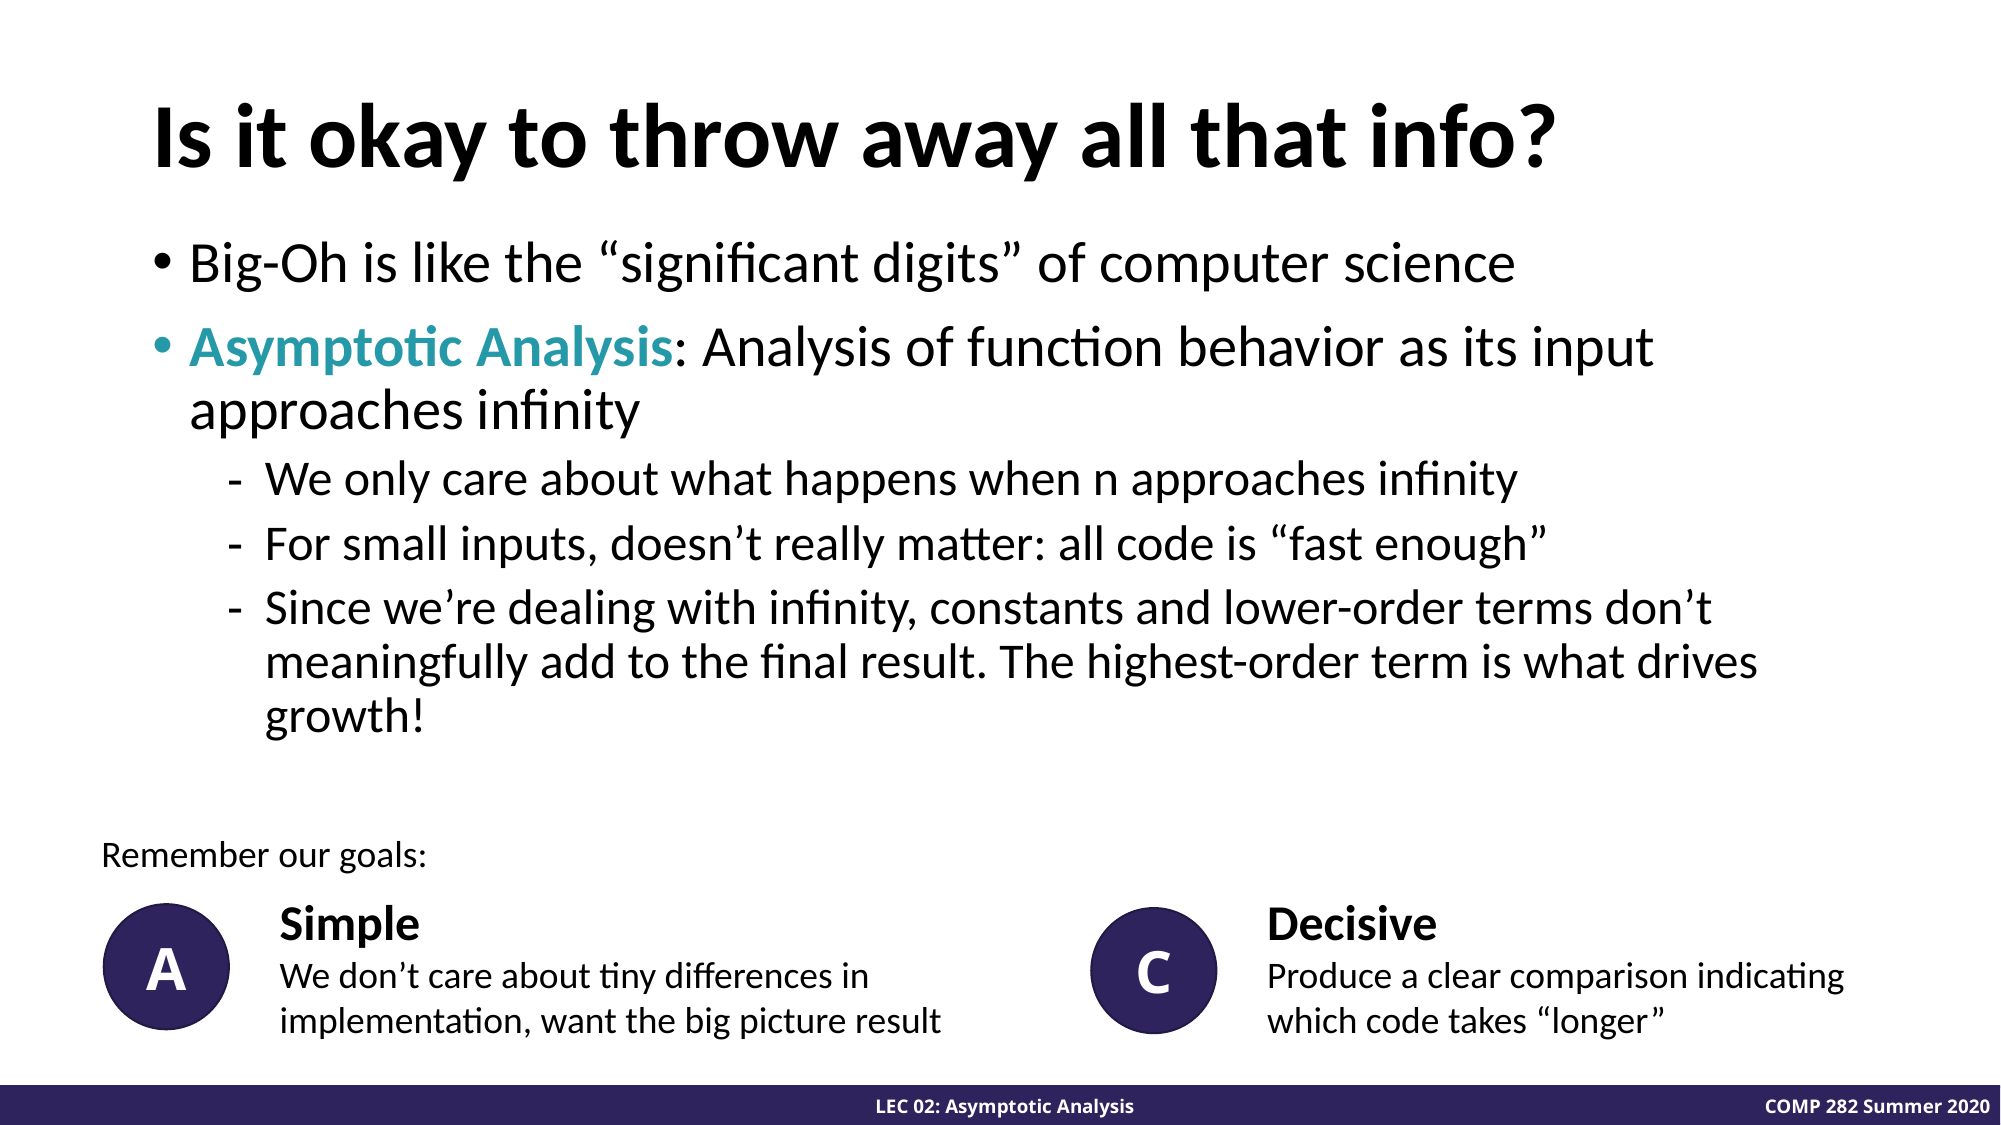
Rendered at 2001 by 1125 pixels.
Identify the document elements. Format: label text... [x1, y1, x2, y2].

text_box A [102, 903, 230, 1031]
text_box Simple We don’t care about tiny differences in implementation, want the big picture result [264, 883, 964, 1049]
title Is it okay to throw away all that info? [137, 74, 1863, 200]
text_box Remember our goals: [86, 822, 443, 883]
text_box Decisive Produce a clear comparison indicating which code takes “longer” [1252, 883, 1952, 1049]
list Big-Oh is like the “significant digits” of computer science Asymptotic Analysis: Analysis of function behavior as its input approaches infinity We only care about what happens when n approaches infinity For small inputs, doesn’t really matter: all code is “fast enough” Since we’re dealing with infinity, constants and lower-order terms don’t meaningfully add to the final result. The highest-order term is what drives growth! [137, 224, 1863, 884]
text_box C [1090, 907, 1218, 1035]
